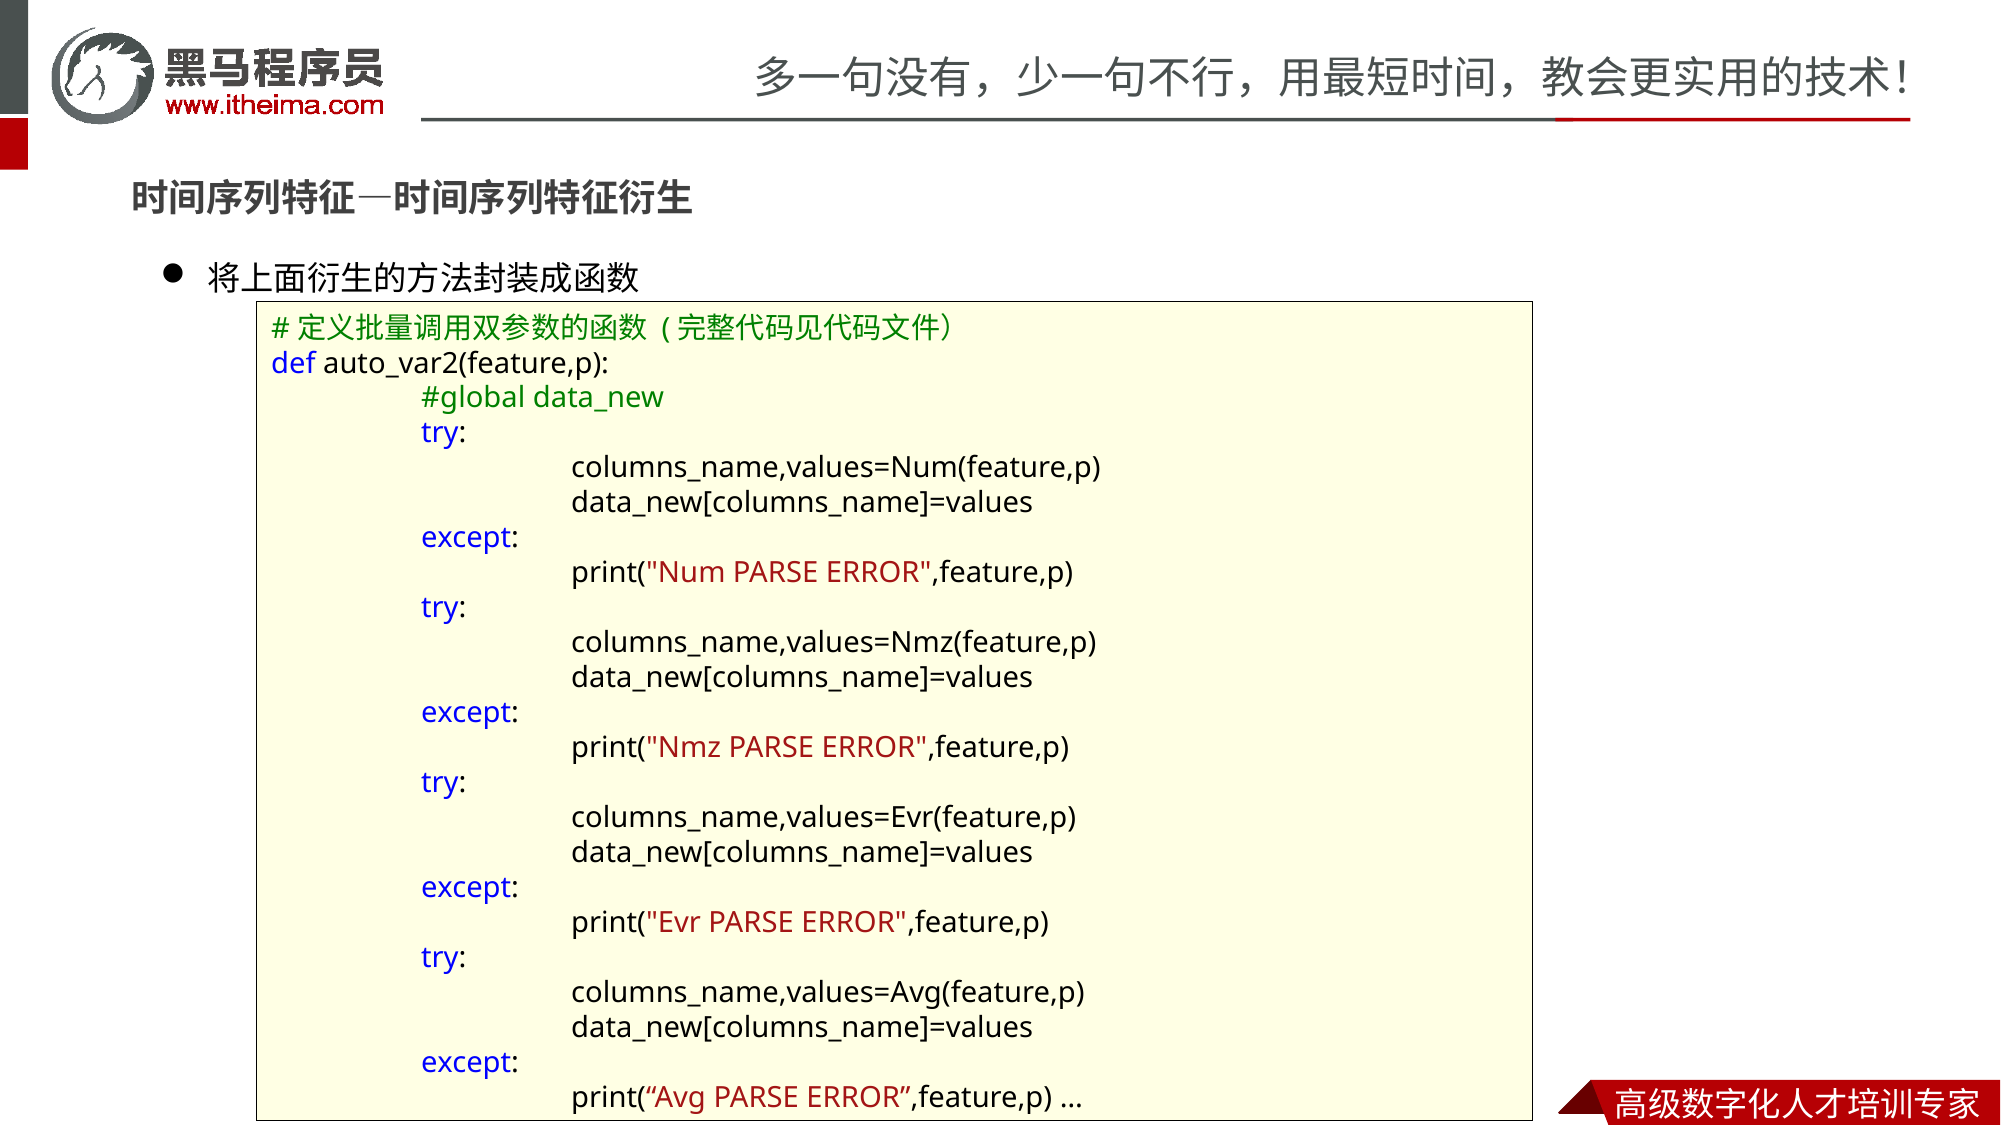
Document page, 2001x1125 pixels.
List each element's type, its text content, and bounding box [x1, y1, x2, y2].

text_box #定义批量调用双参数的函数 (完整代码见代码文件） def auto_var2(feature,p): #global data_new try: columns_name,values=Num(feature,p) data_new[columns_name]=values except: print("Num PARSE ERROR",feature,p) try: columns_name,values=Nmz(feature,p) data_new[columns_name]=values except: print("Nmz PARSE ERROR",feature,p) try: columns_name,values=Evr(feature,p) data_new[columns_name]=values except: print("Evr PARSE ERROR",feature,p) try: columns_name,values=Avg(feature,p) data_new[columns_name]=values except: print(“Avg PARSE ERROR”,feature,p) … [256, 301, 1533, 1121]
list 时间序列特征—时间序列特征衍生 [116, 154, 1880, 239]
picture [50, 26, 384, 125]
text_box 将上面衍生的方法封装成函数 [145, 250, 655, 345]
